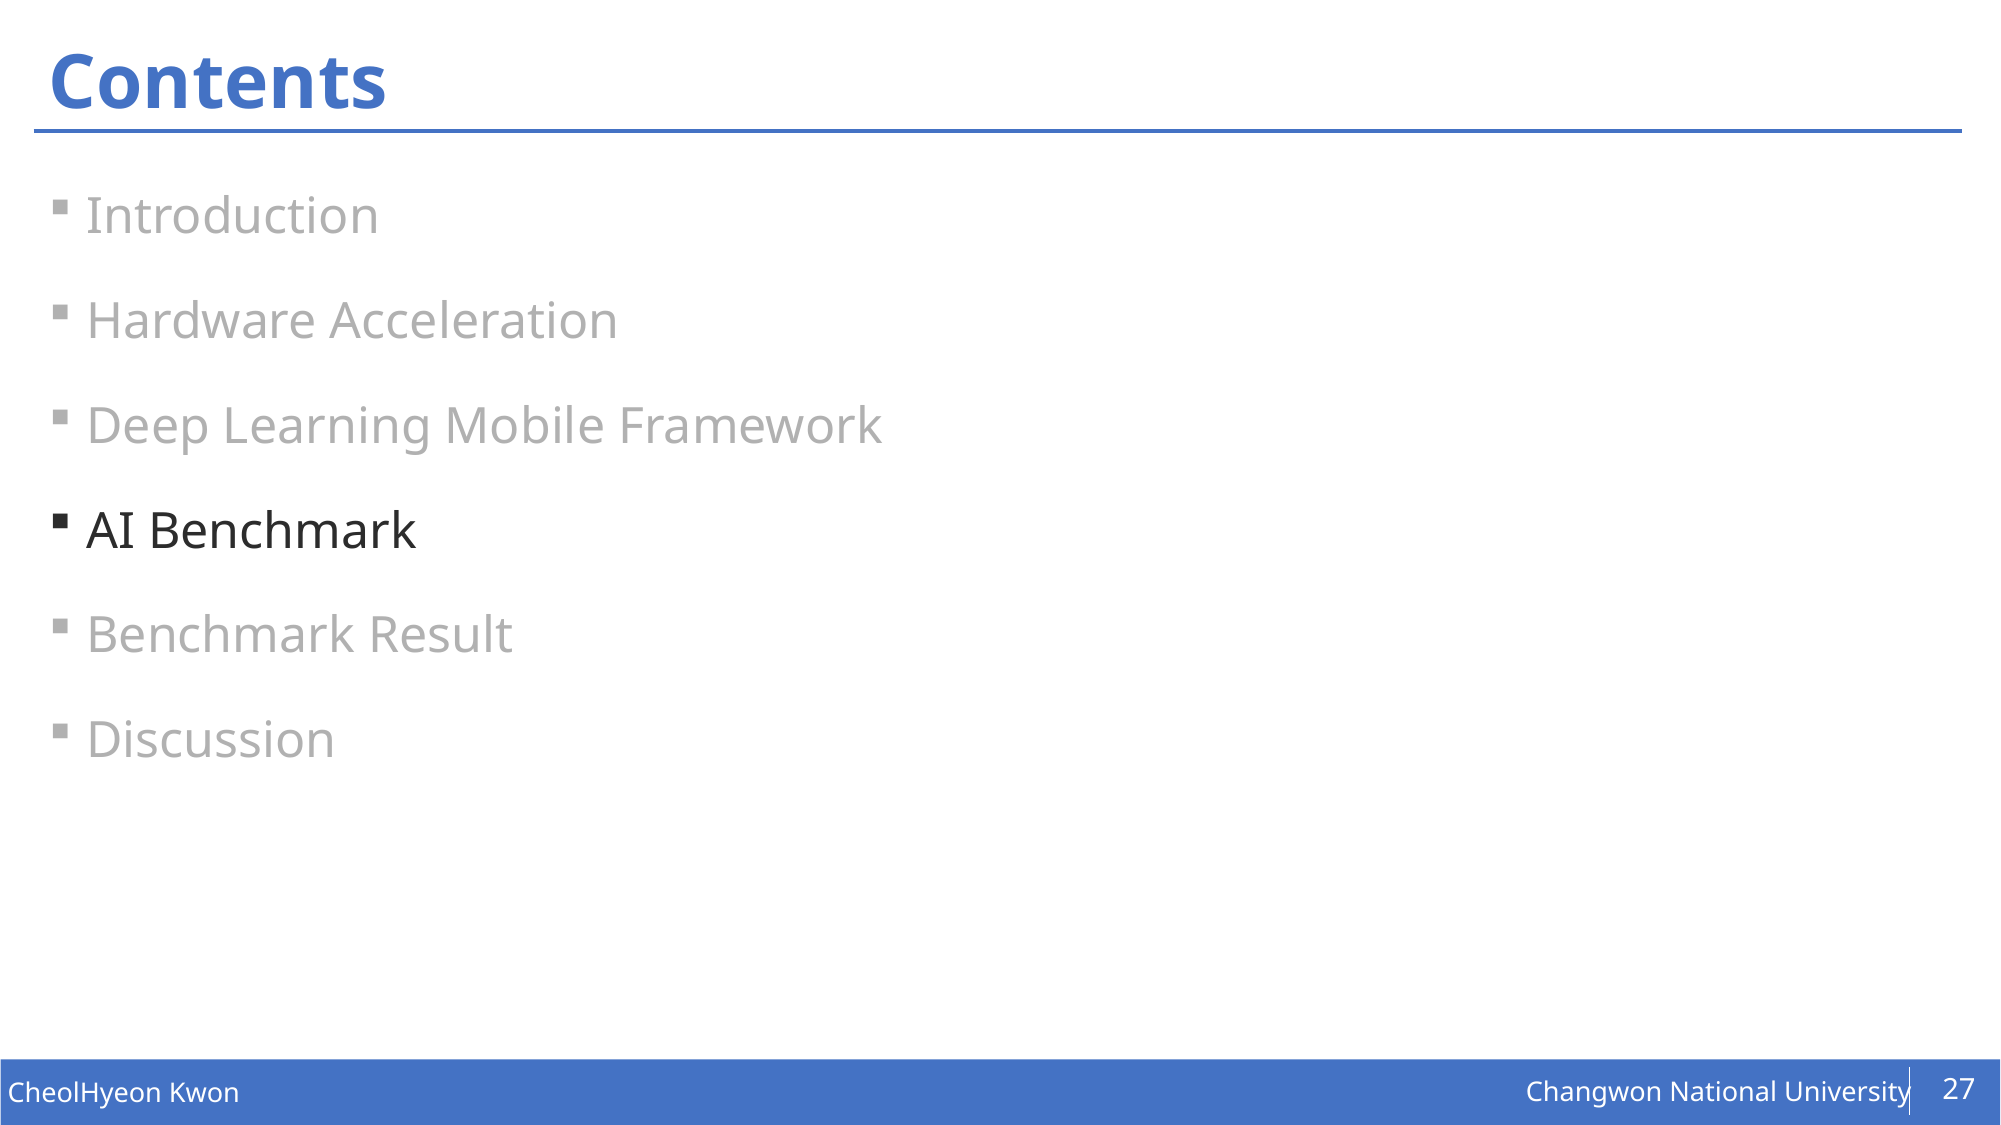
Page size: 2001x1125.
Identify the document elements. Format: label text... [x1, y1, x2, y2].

list Introduction Hardware Acceleration Deep Learning Mobile Framework AI Benchmark Benchmark Result Discussion [33, 152, 1963, 997]
title Contents [33, 27, 1963, 143]
slide_number 27 [1922, 1060, 1996, 1121]
